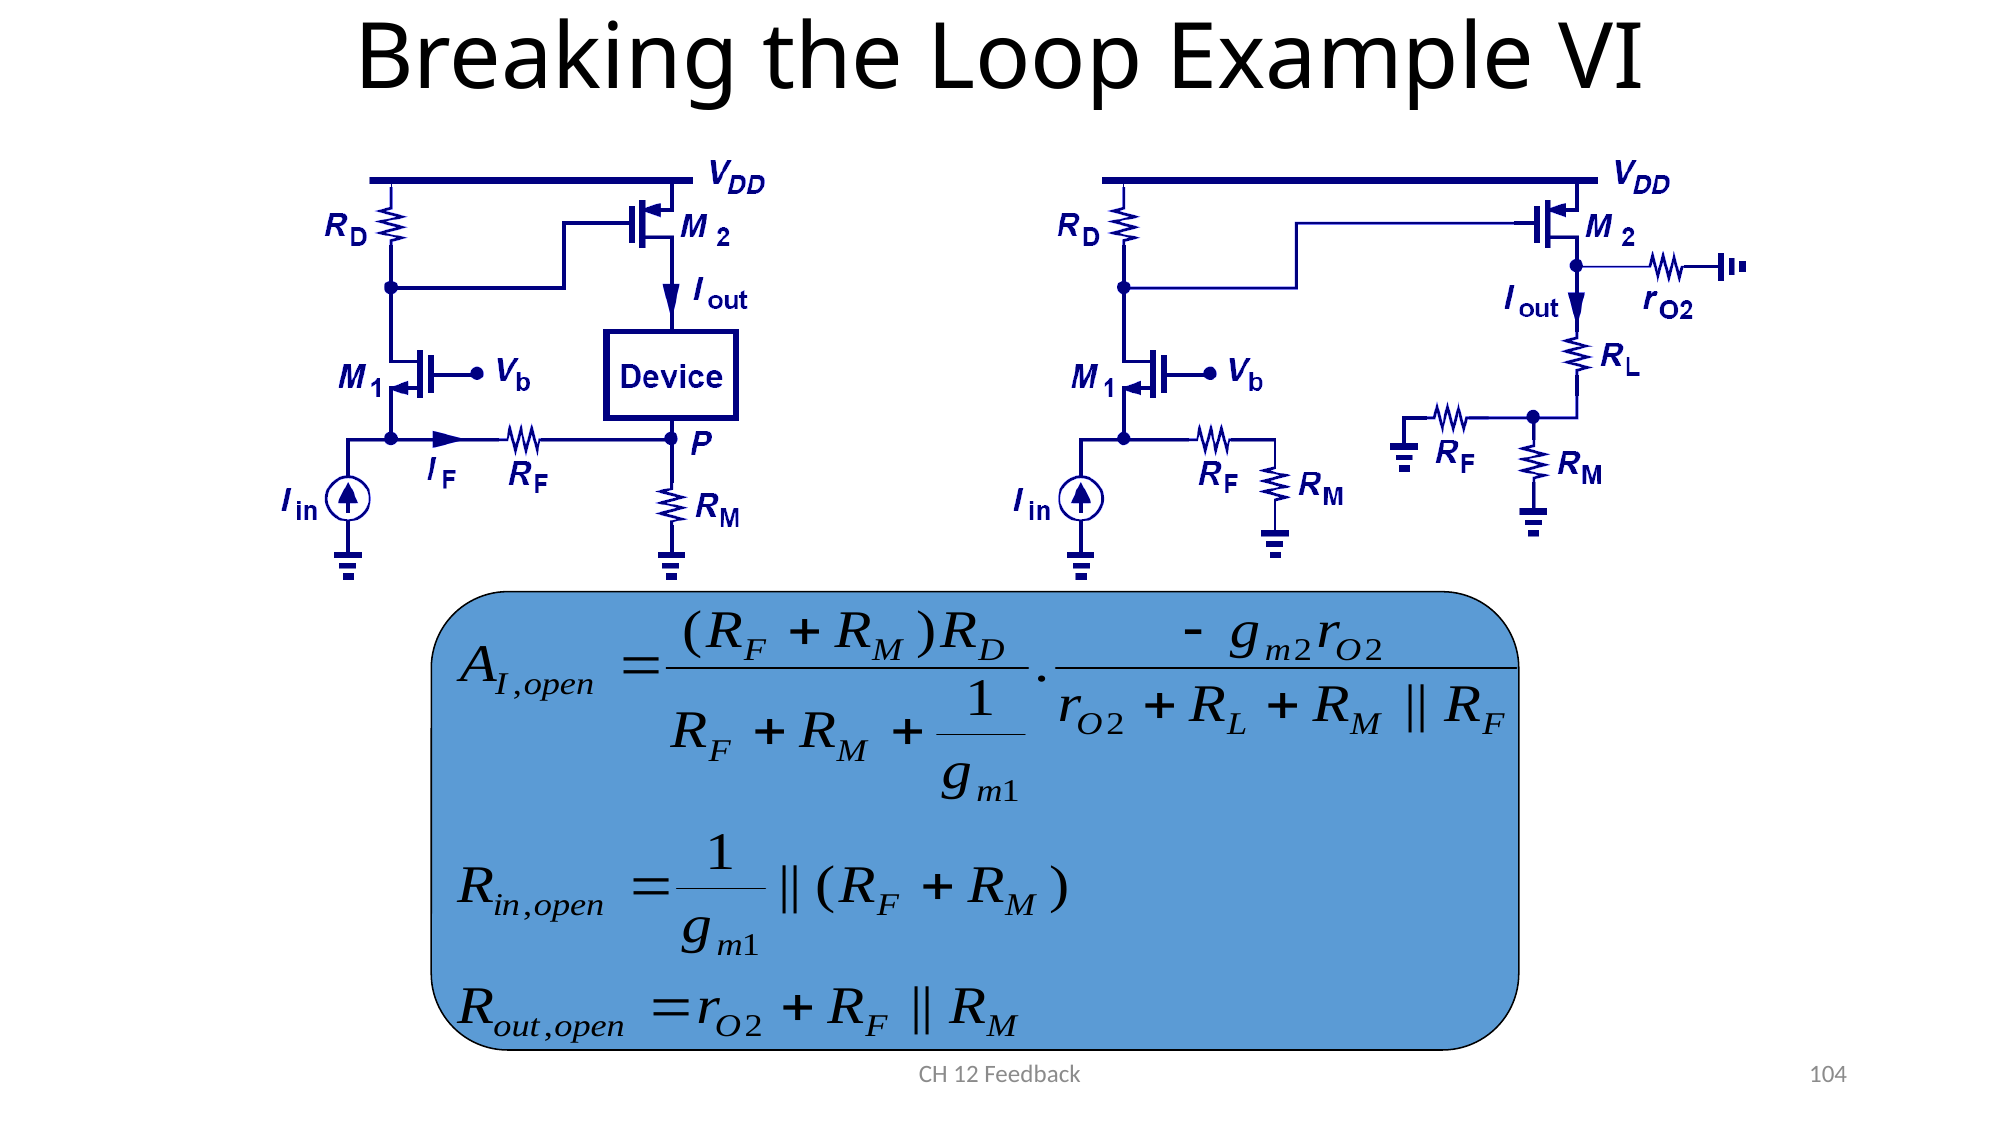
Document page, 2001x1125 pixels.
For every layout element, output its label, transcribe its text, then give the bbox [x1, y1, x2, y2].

title Breaking the Loop Example VI [137, 0, 1863, 118]
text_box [431, 591, 1526, 1050]
footer CH 12 Feedback [662, 1051, 1338, 1103]
picture [262, 156, 1750, 600]
slide_number 104 [1412, 1042, 1863, 1103]
